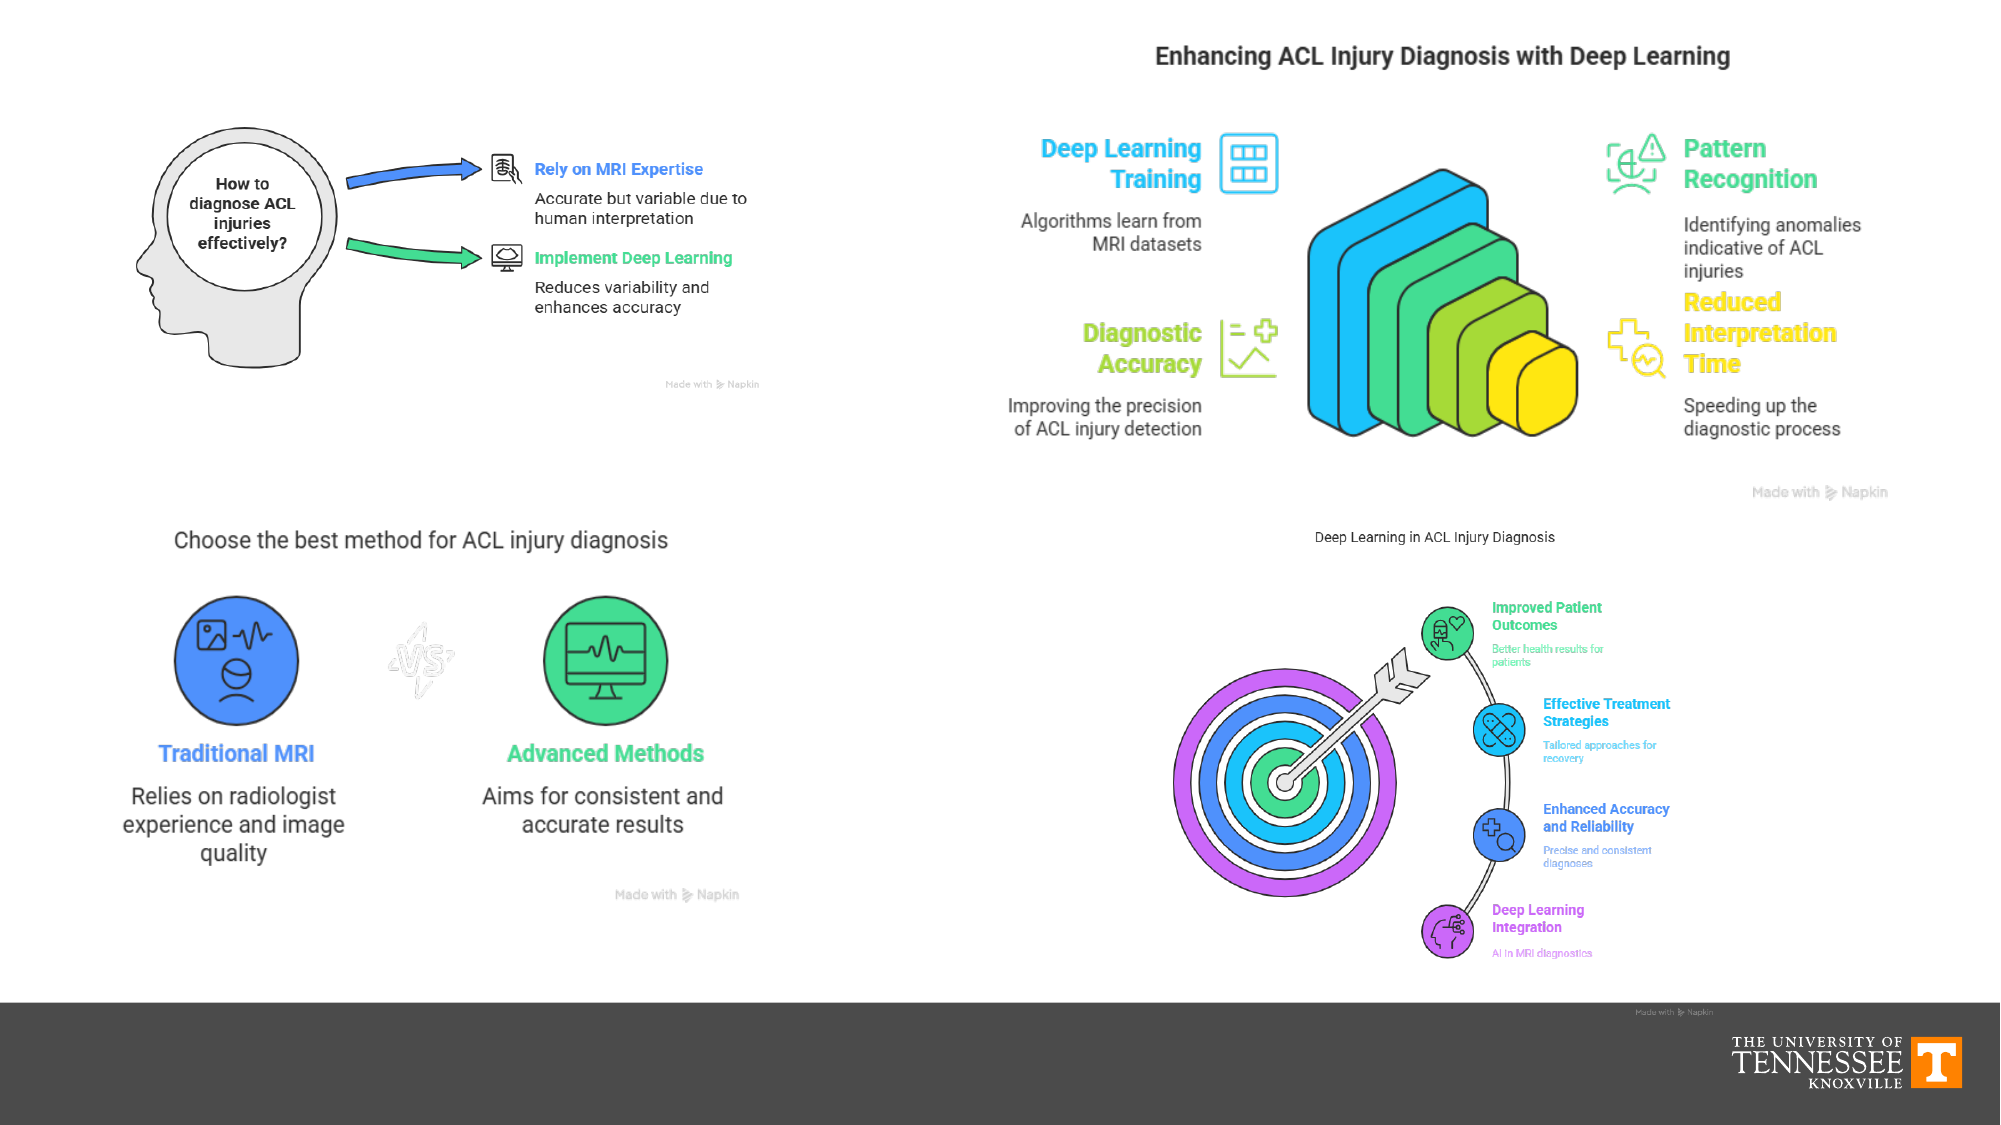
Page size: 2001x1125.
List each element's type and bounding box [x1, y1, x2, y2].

picture [966, 0, 1905, 1032]
picture [93, 469, 763, 924]
picture [112, 88, 780, 407]
